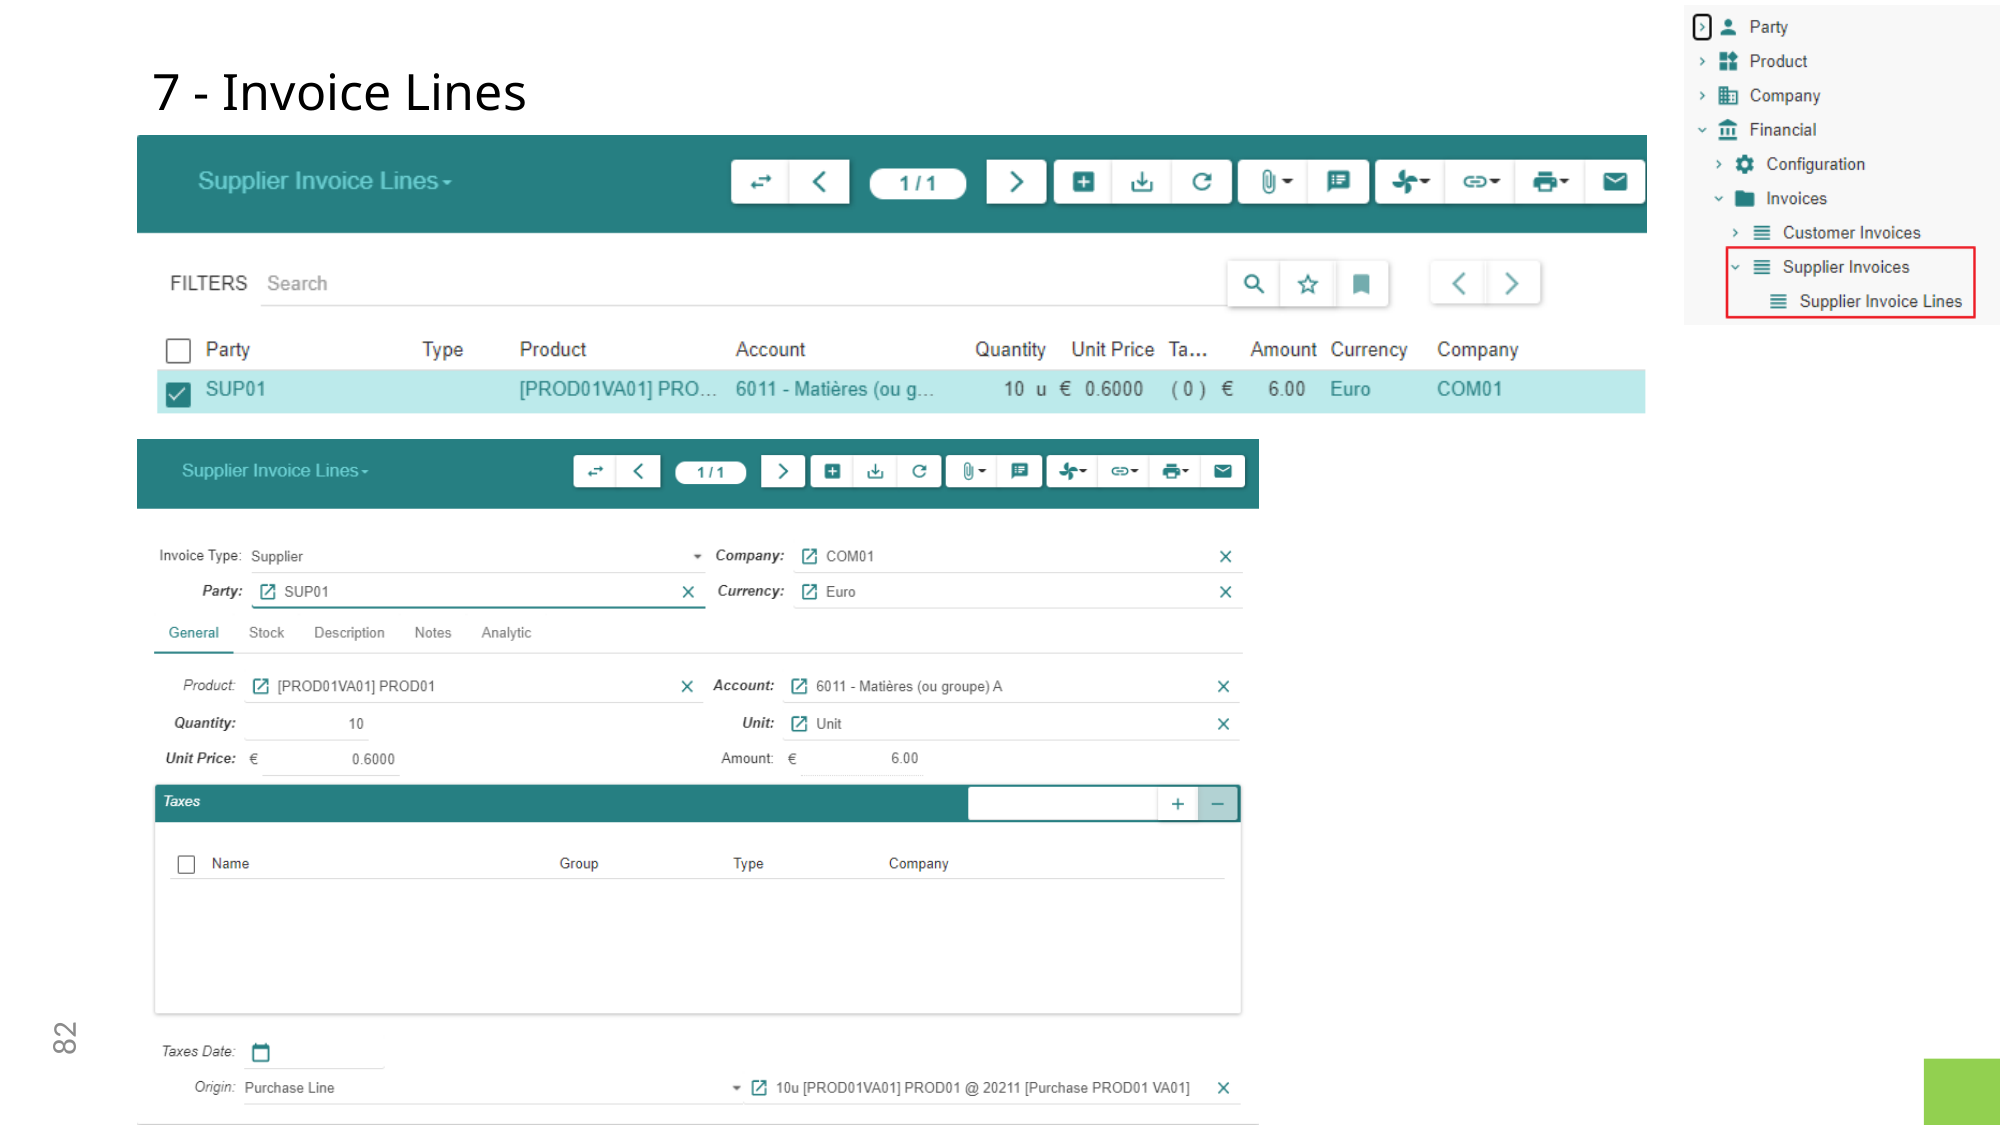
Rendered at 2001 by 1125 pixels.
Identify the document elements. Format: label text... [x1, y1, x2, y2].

title 7 - Invoice Lines [137, 59, 1684, 136]
text_box [1923, 1058, 2000, 1125]
slide_number 82 [32, 969, 93, 1108]
picture [137, 135, 1647, 415]
picture [1684, 5, 2000, 325]
picture [137, 439, 1259, 1125]
